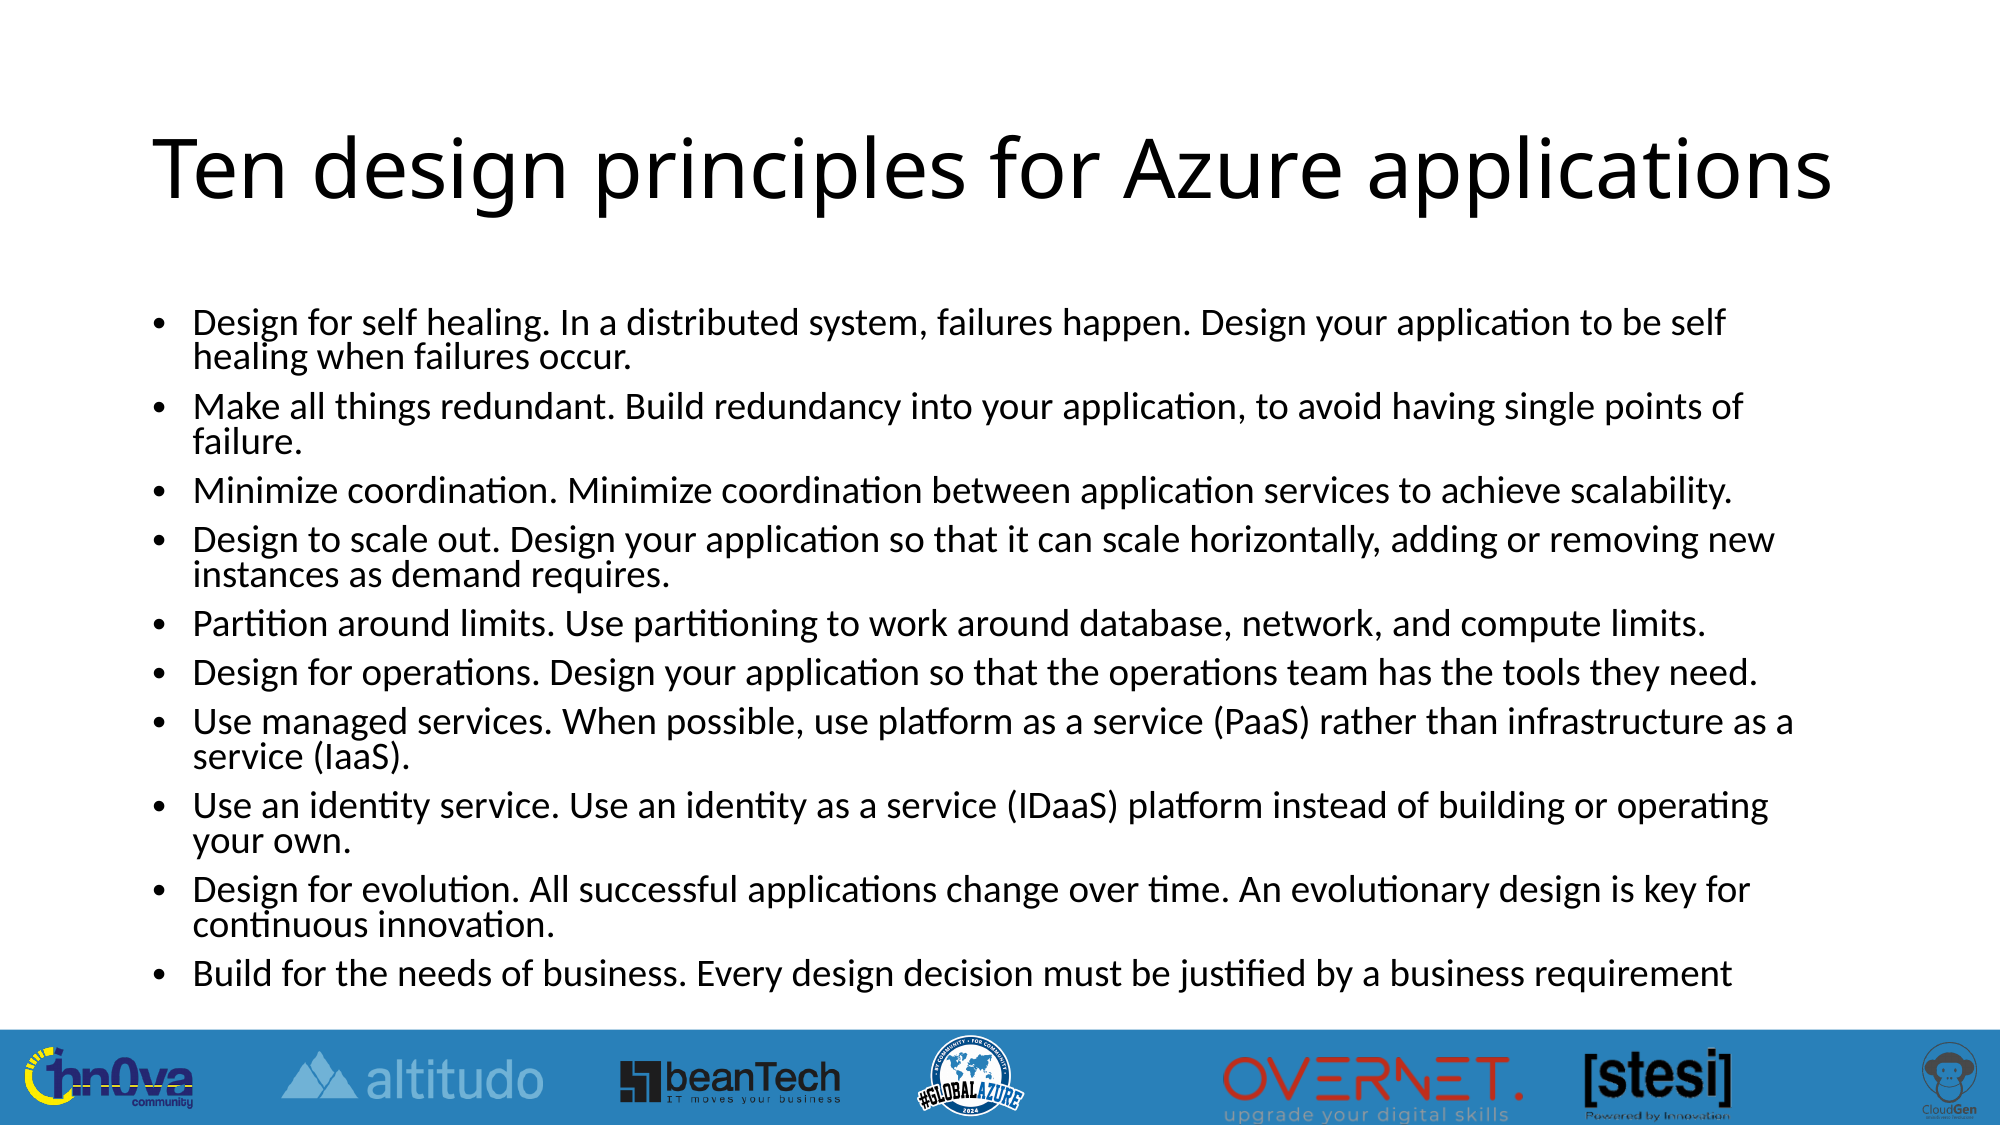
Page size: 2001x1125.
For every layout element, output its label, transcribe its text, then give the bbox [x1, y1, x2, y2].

picture [264, 1026, 864, 1125]
picture [905, 1030, 1028, 1125]
title Ten design principles for Azure applications [137, 59, 1863, 278]
list Design for self healing. In a distributed system, failures happen. Design your application to be self healing when failures occur. Make all things redundant. Build redundancy into your application, to avoid having single points of failure. Minimize coordination. Minimize coordination between application services to achieve scalability. Design to scale out. Design your application so that it can scale horizontally, adding or removing new instances as demand requires. Partition around limits. Use partitioning to work around database, network, and compute limits. Design for operations. Design your application so that the operations team has the tools they need. Use managed services. When possible, use platform as a service (PaaS) rather than infrastructure as a service (IaaS). Use an identity service. Use an identity as a service (IDaaS) platform instead of building or operating your own. Design for evolution. All successful applications change over time. An evolutionary design is key for continuous innovation. Build for the needs of business. Every design decision must be justified by a business requirement [137, 299, 1863, 1014]
picture [22, 1042, 199, 1114]
picture [1206, 1027, 1751, 1125]
picture [1912, 1034, 1985, 1125]
